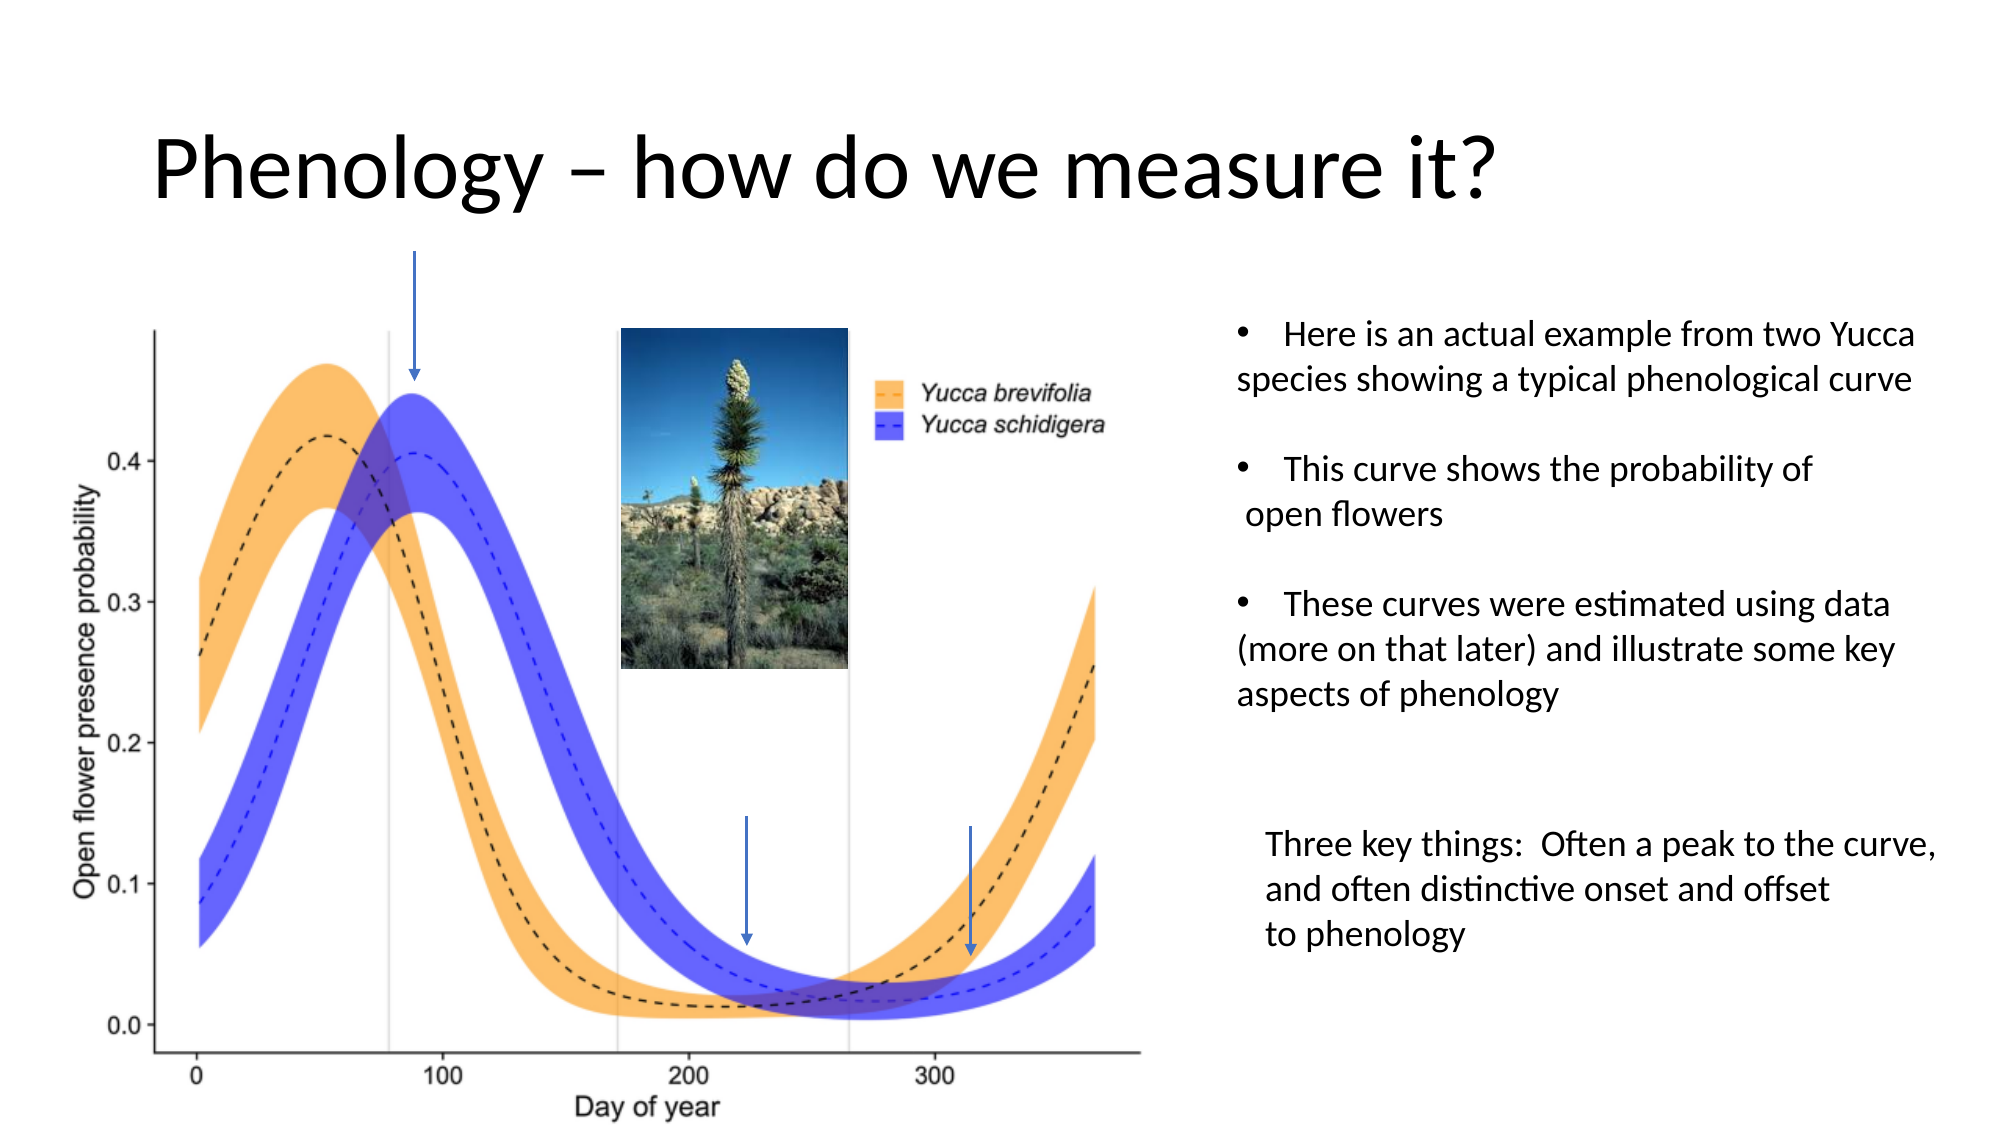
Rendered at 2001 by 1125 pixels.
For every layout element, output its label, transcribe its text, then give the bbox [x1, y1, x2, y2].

picture [71, 327, 1143, 1125]
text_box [414, 250, 1962, 964]
title Phenology – how do we measure it? [137, 59, 1863, 278]
